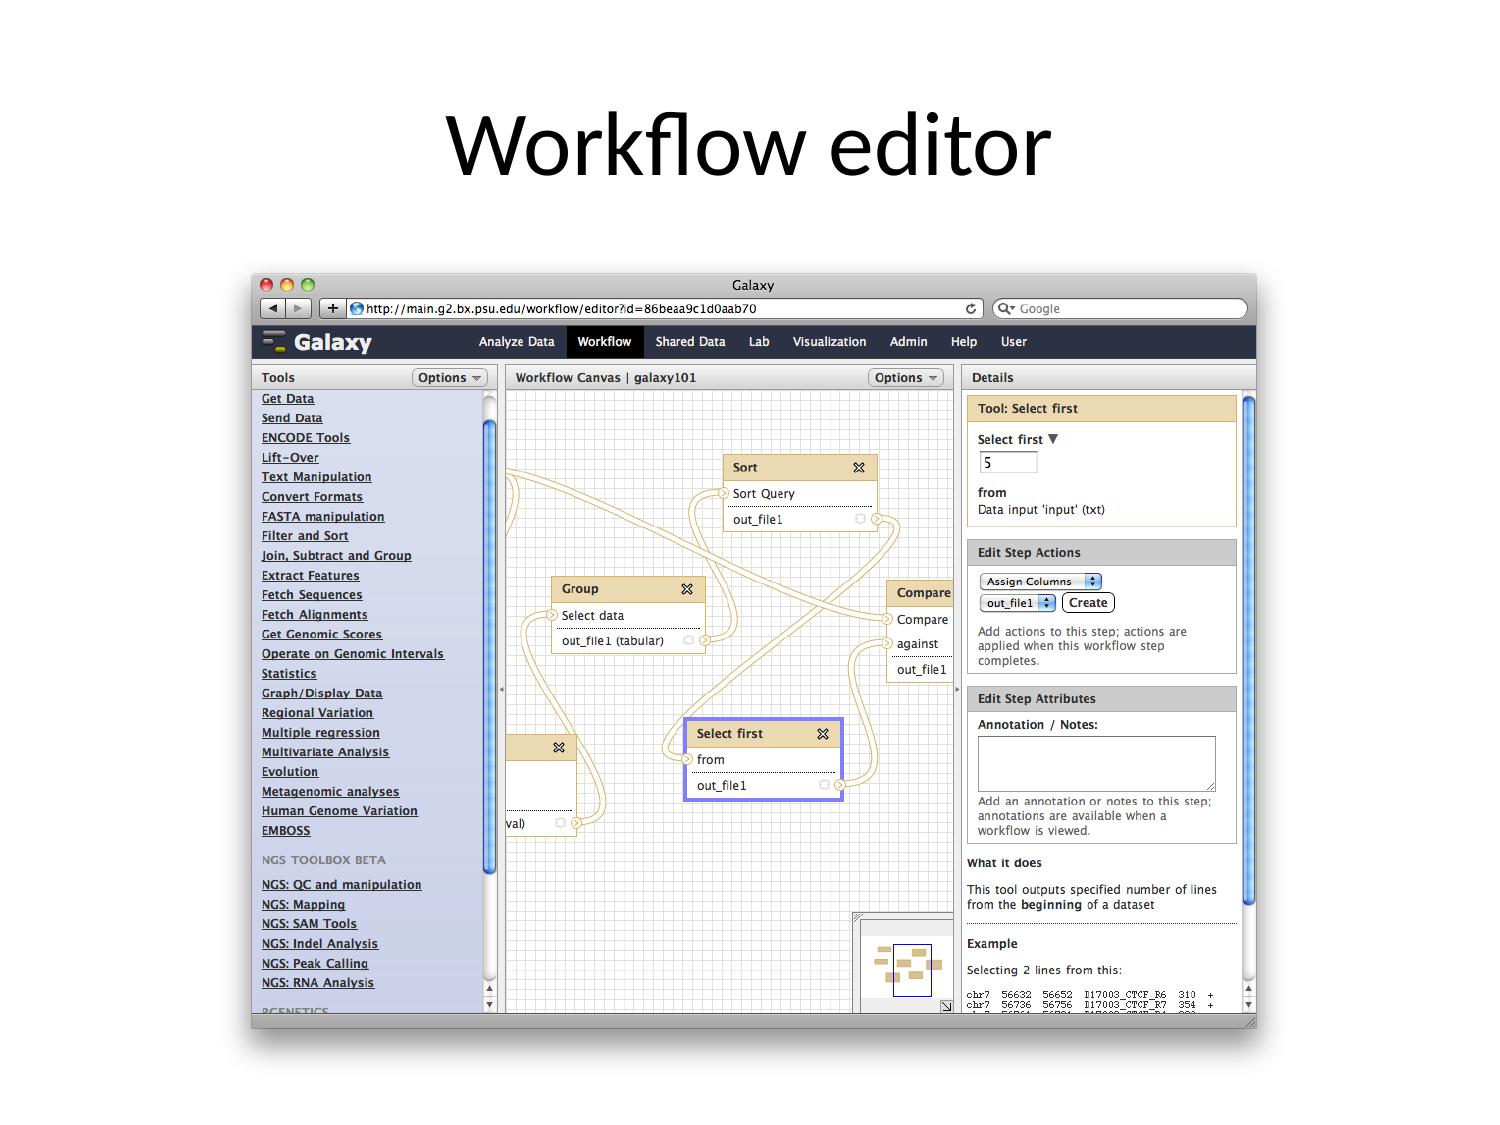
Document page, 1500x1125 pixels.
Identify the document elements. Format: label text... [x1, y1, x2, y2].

text_box Workflow editor [75, 45, 1425, 233]
picture [212, 249, 1295, 1082]
